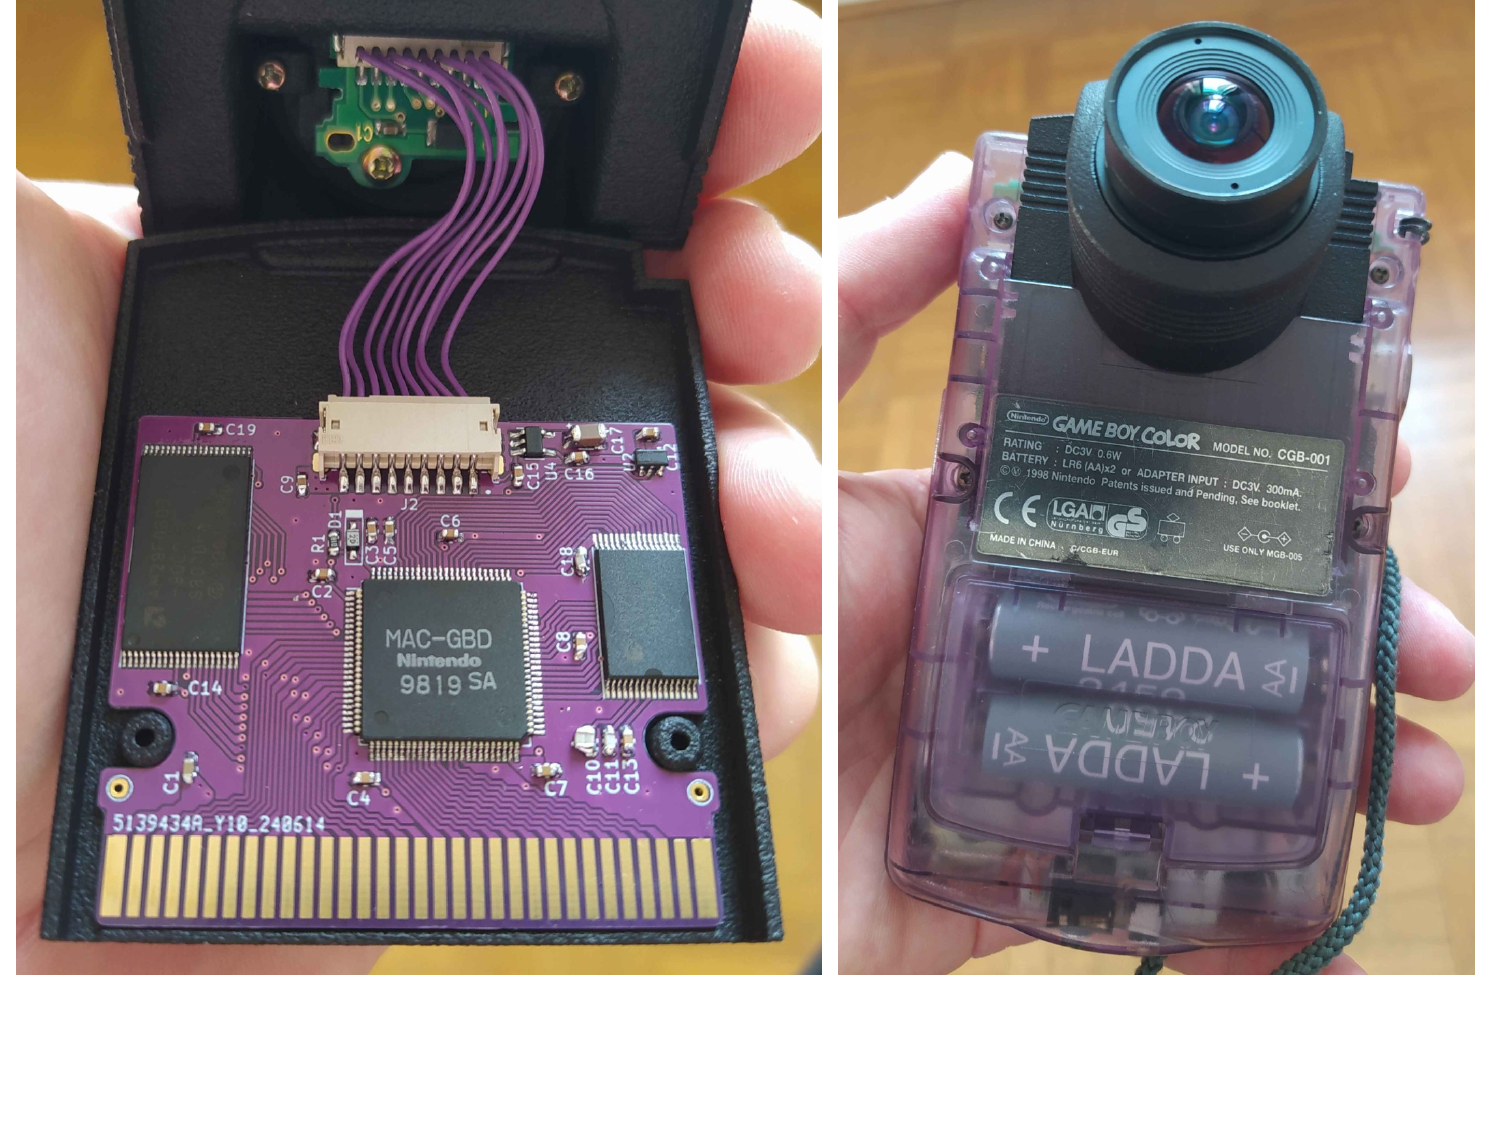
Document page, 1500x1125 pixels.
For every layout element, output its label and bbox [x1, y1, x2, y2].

picture [838, 0, 1476, 975]
picture [15, 0, 822, 975]
